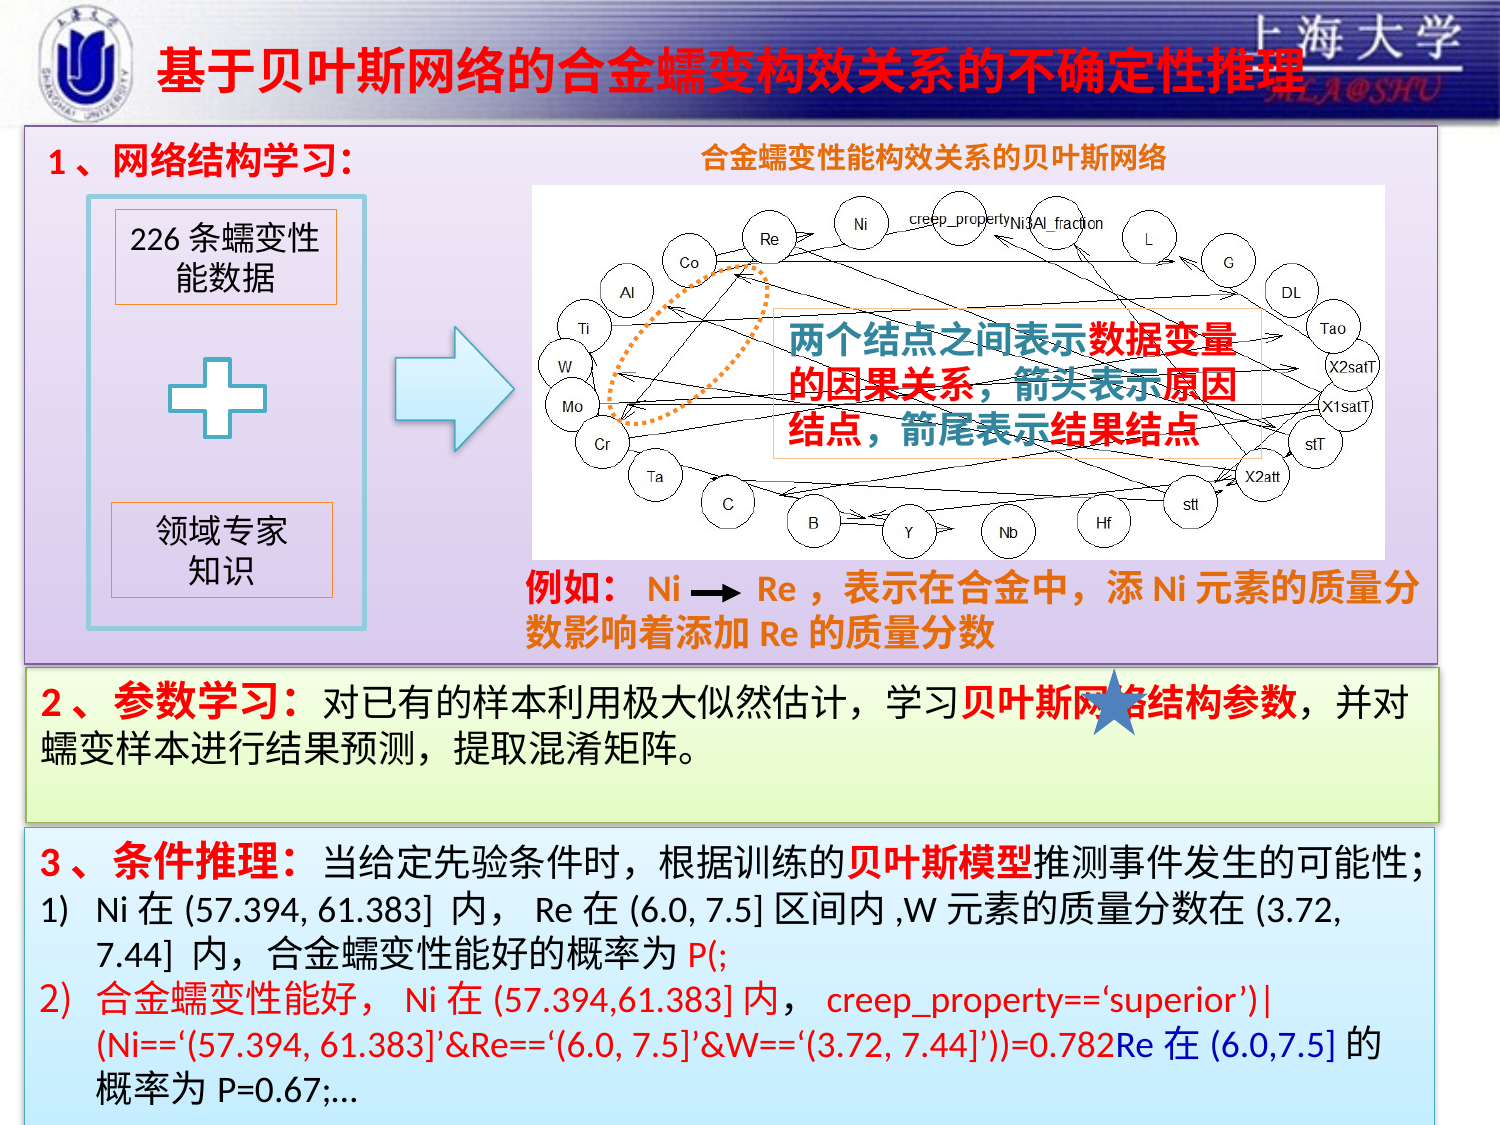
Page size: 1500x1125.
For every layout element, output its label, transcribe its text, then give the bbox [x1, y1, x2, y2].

text_box 2、参数学习：对已有的样本利用极大似然估计，学习贝叶斯网络结构参数，并对蠕变样本进行结果预测，提取混淆矩阵。 [25, 673, 1440, 823]
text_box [24, 125, 1458, 665]
title 基于贝叶斯网络的合金蠕变构效关系的不确定性推理 [141, 12, 1492, 126]
text_box 3、条件推理：当给定先验条件时，根据训练的贝叶斯模型推测事件发生的可能性； Ni在(57.394, 61.383] 内，Re在(6.0, 7.5]区间内,W元素的质量分数在(3.72, 7.44] 内，合金蠕变性能好的概率为P(; 合金蠕变性能好，Ni在(57.394,61.383]内，creep_property==‘superior’)|(Ni==‘(57.394, 61.383]’&Re==‘(6.0, 7.5]’&W==‘(3.72, 7.44]’))=0.782Re在(6.0,7.5]的概率为P=0.67;… [24, 827, 1435, 1125]
text_box [1078, 673, 1150, 737]
picture [0, 0, 1500, 1125]
